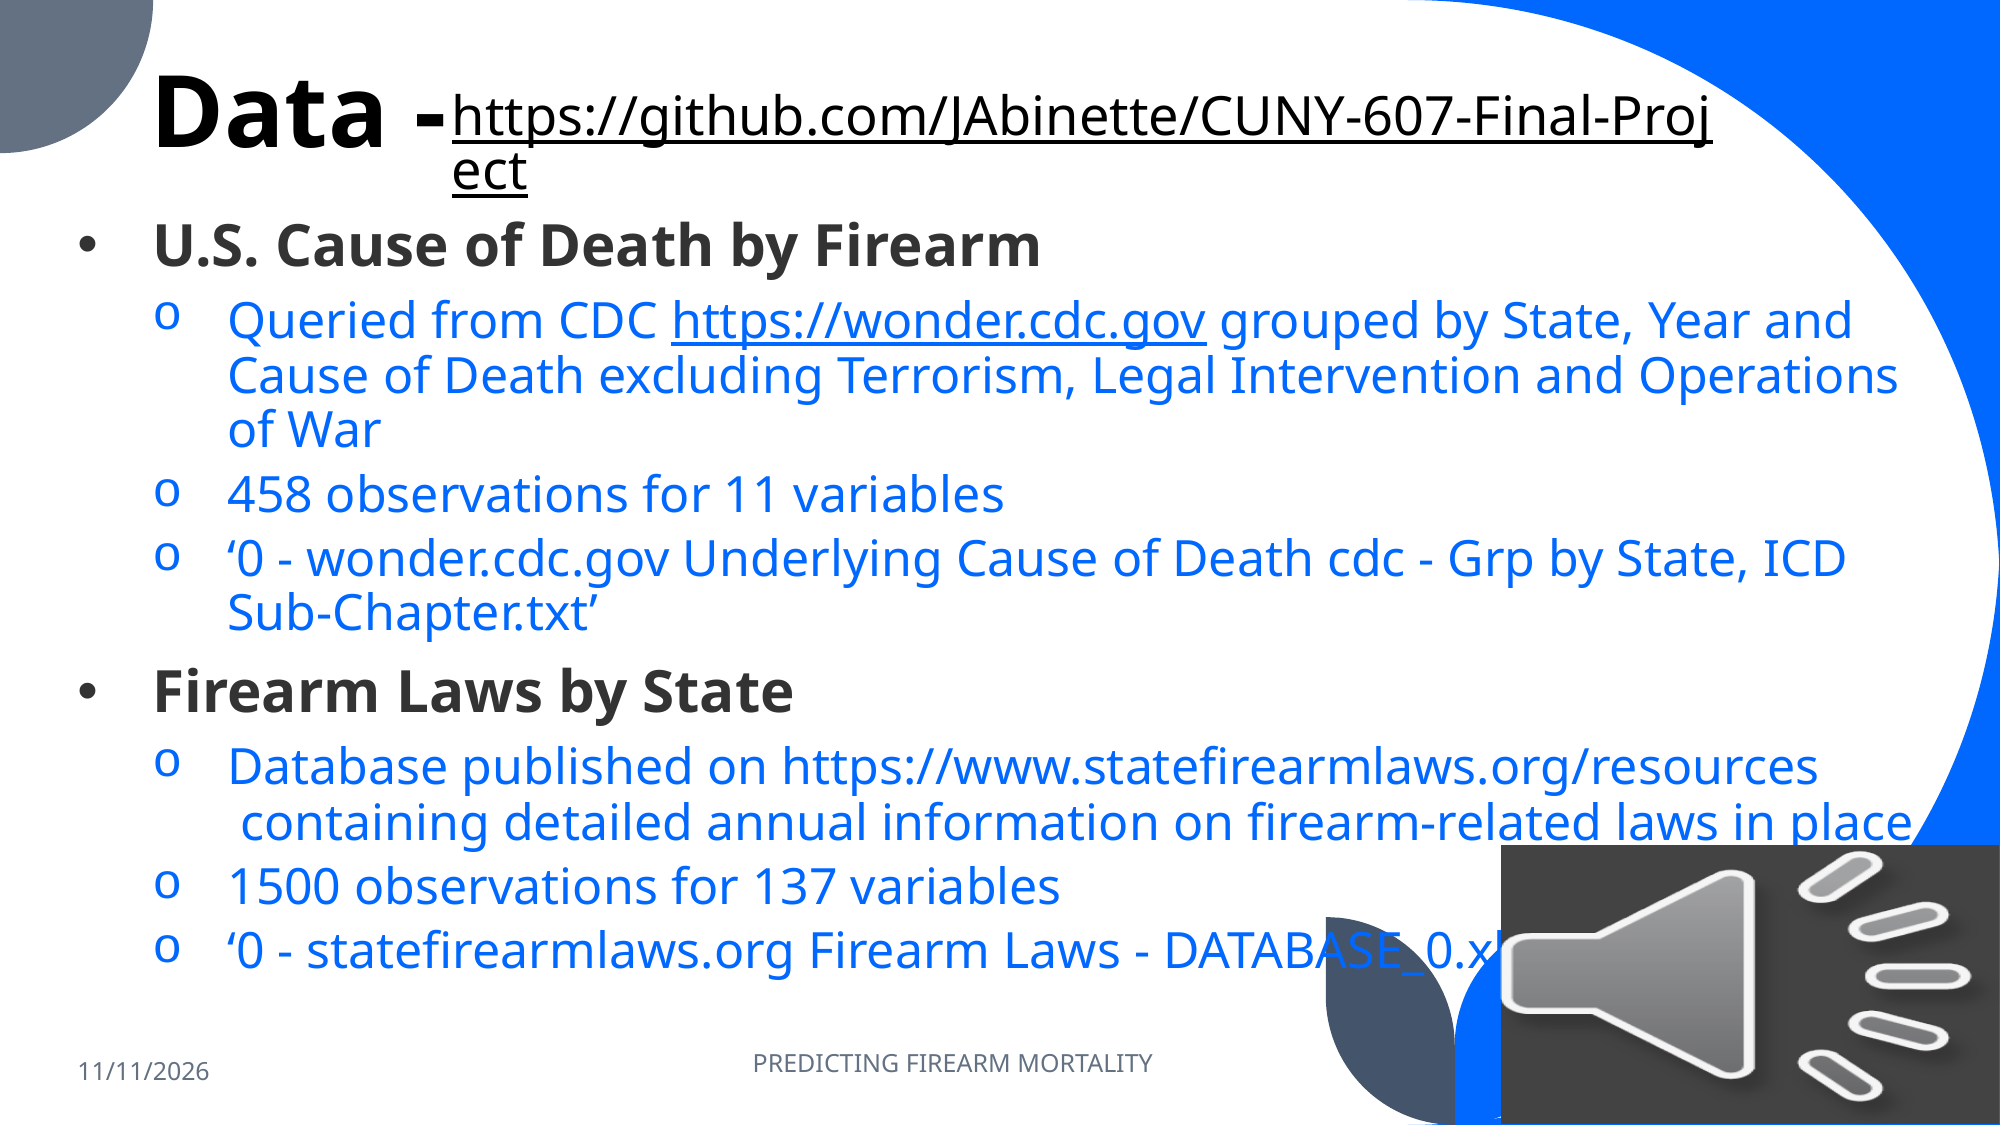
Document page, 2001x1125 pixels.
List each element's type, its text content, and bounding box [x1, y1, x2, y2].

list U.S. Cause of Death by Firearm Queried from CDC https://wonder.cdc.gov grouped by State, Year and Cause of Death excluding Terrorism, Legal Intervention and Operations of War 458 observations for 11 variables ‘0 - wonder.cdc.gov Underlying Cause of Death cdc - Grp by State, ICD Sub-Chapter.txt’ Firearm Laws by State Database published on https://www.statefirearmlaws.org/resources containing detailed annual information on firearm-related laws in place 1500 observations for 137 variables ‘0 - statefirearmlaws.org Firearm Laws - DATABASE_0.xlsx’ [62, 208, 1974, 980]
footer PREDICTING FIREARM MORTALITY [615, 1032, 1291, 1093]
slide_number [62, 1042, 513, 1103]
picture [1499, 843, 2000, 1125]
text_box https://github.com/JAbinette/CUNY-607-Final-Project [437, 74, 1740, 229]
title Data - [135, 52, 1740, 177]
